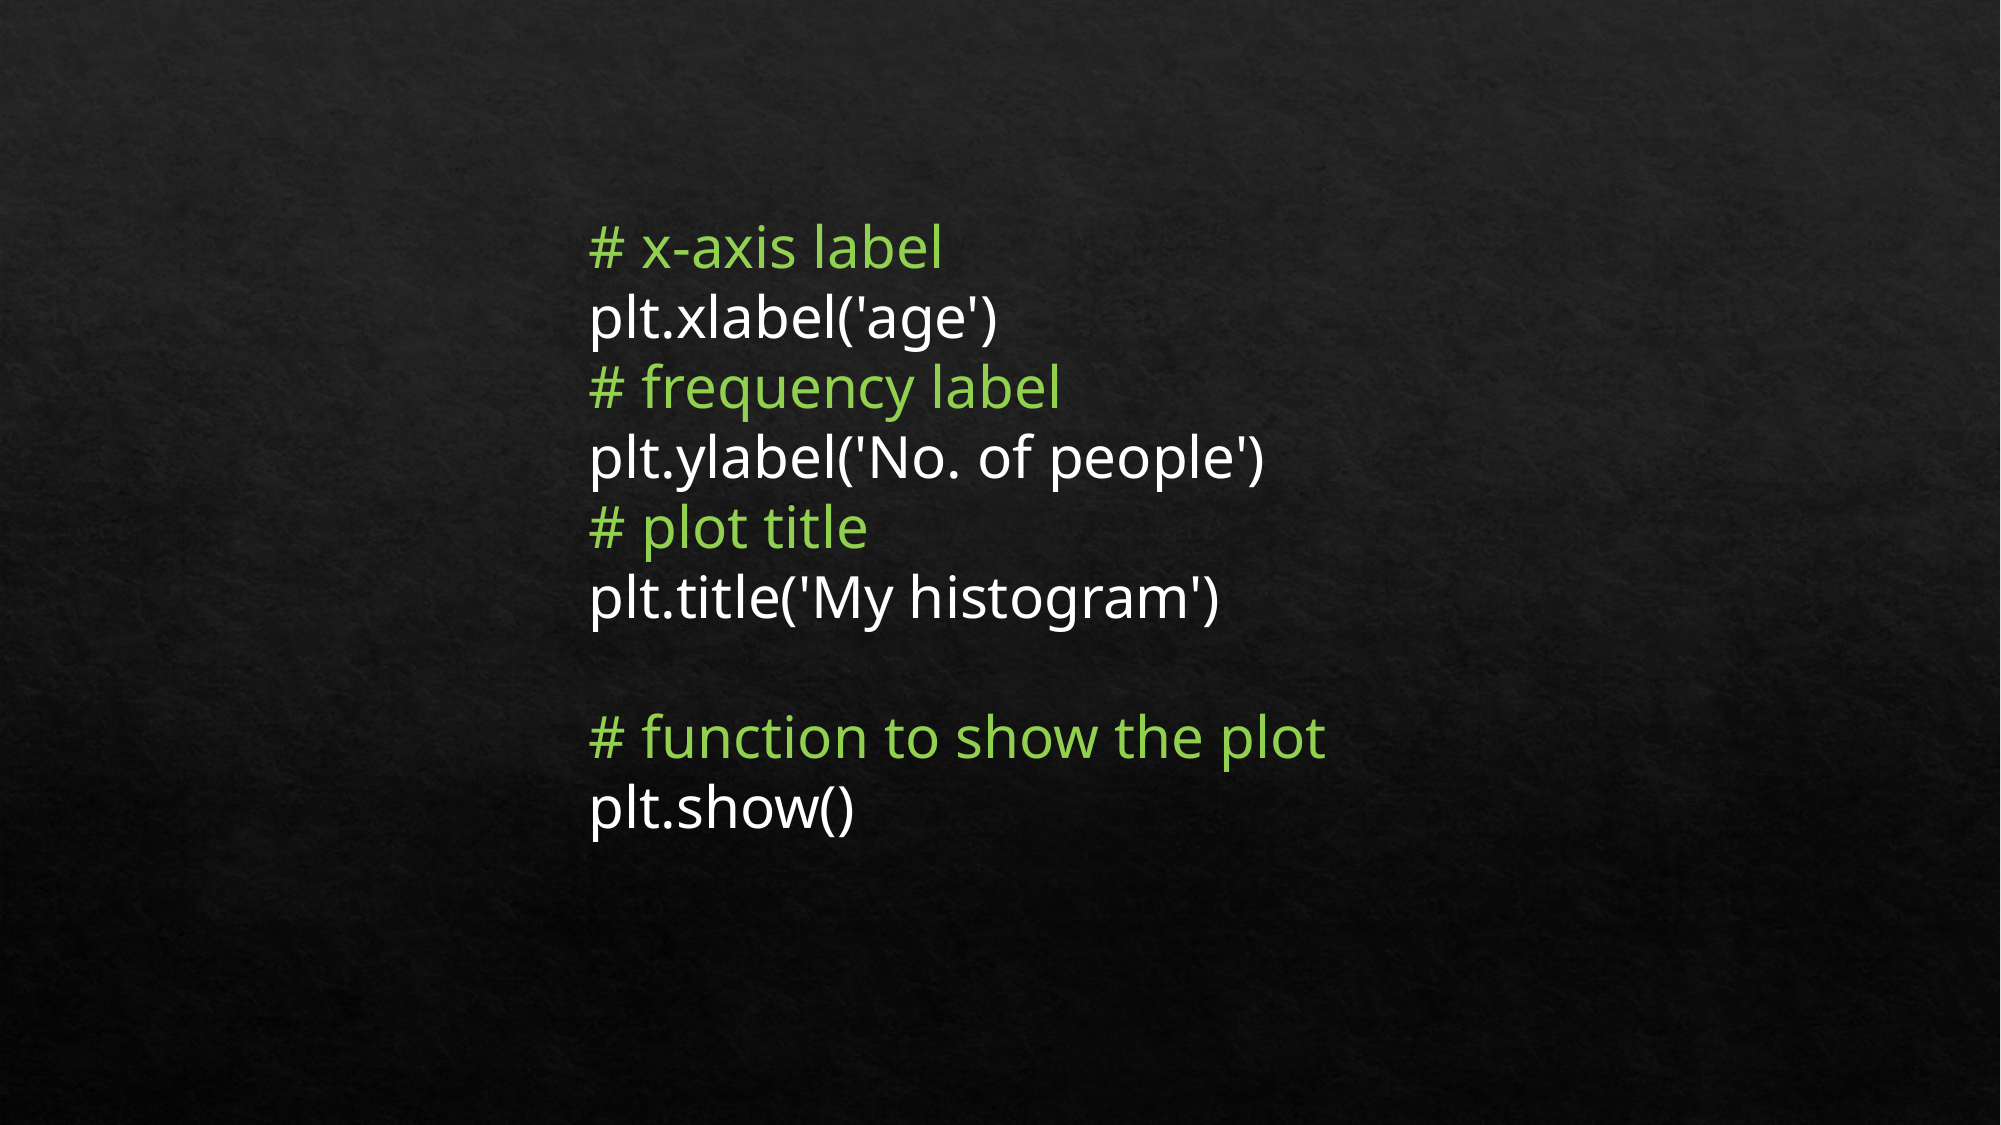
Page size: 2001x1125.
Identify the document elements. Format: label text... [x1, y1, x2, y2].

text_box # x-axis label plt.xlabel('age') # frequency label plt.ylabel('No. of people') # plot title plt.title('My histogram') # function to show the plot plt.show() [573, 203, 1735, 848]
